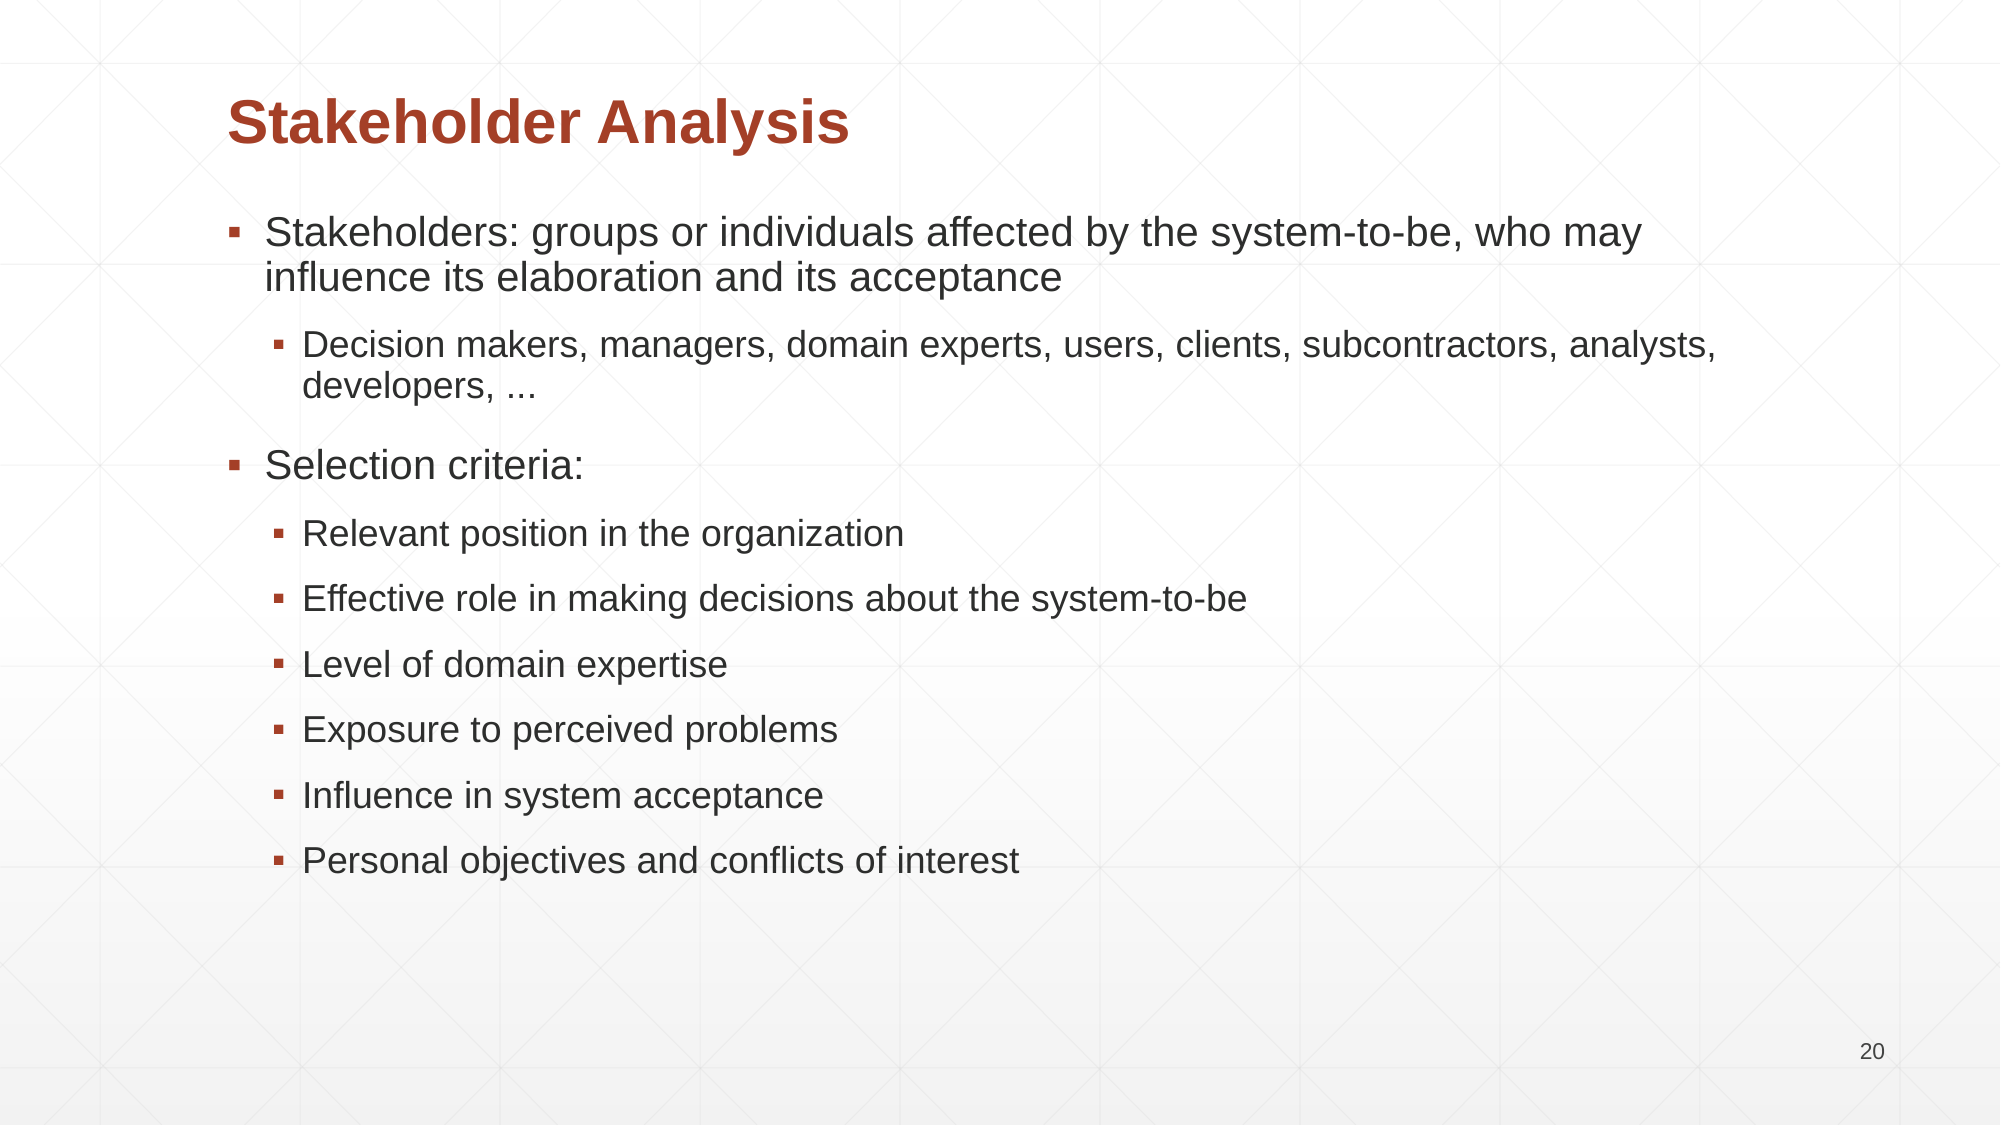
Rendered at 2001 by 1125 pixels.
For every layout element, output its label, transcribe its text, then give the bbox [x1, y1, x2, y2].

slide_number 20 [1749, 1031, 1901, 1069]
text_box Stakeholder Analysis [212, 82, 1821, 165]
text_box Stakeholders: groups or individuals affected by the system-to-be, who may influence its elaboration and its acceptance Decision makers, managers, domain experts, users, clients, subcontractors, analysts, developers, ... Selection criteria: Relevant position in the organization Effective role in making decisions about the system-to-be Level of domain expertise Exposure to perceived problems Influence in system acceptance Personal objectives and conflicts of interest [212, 203, 1788, 995]
